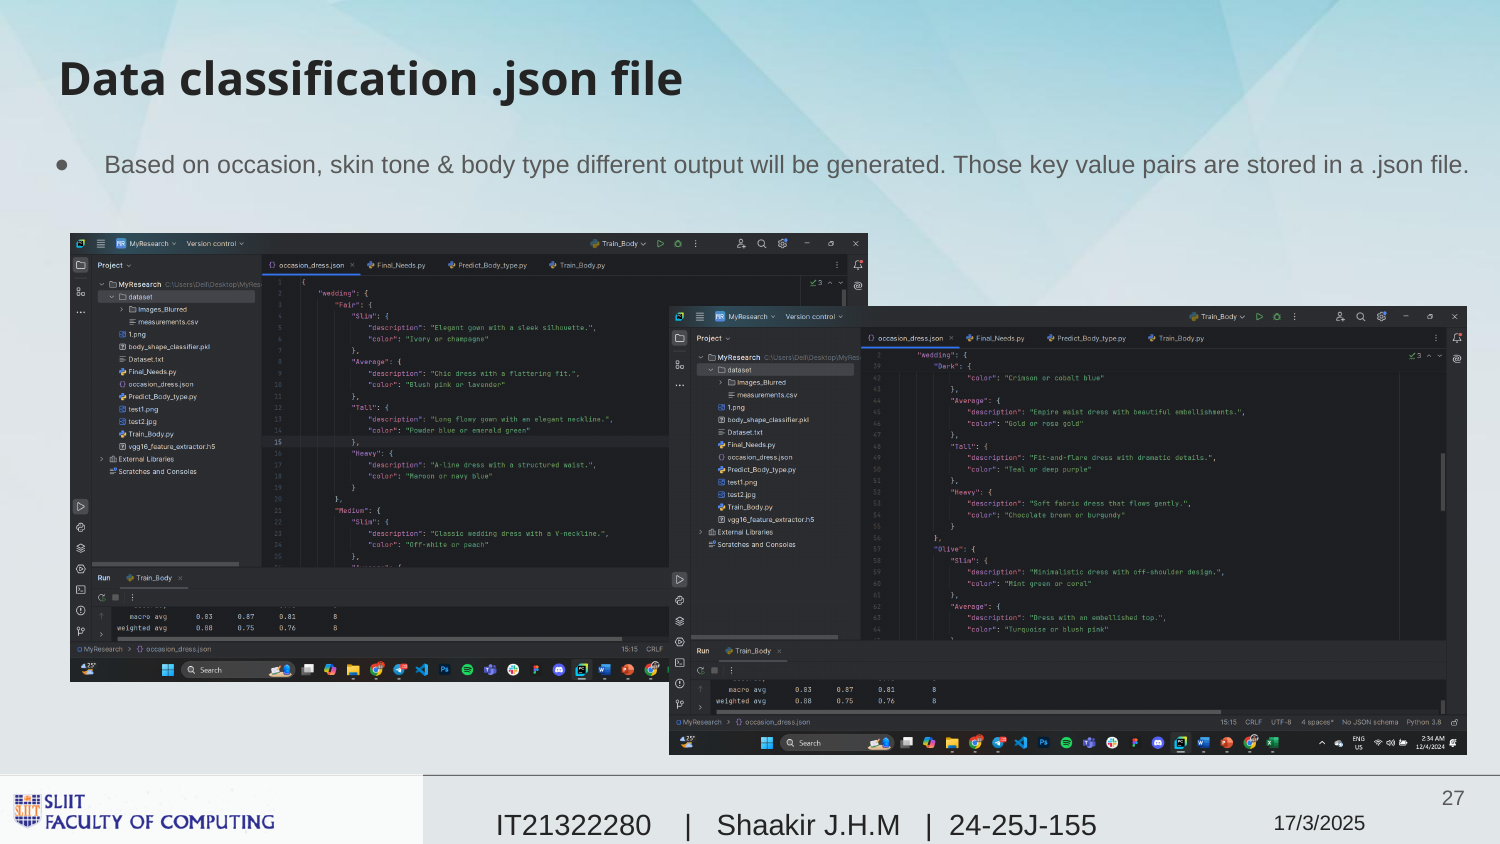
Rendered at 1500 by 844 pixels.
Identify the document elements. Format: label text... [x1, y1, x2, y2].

picture [0, 0, 1500, 844]
slide_number ‹#› [1389, 764, 1480, 830]
text_box Data classification .json file [58, 33, 837, 106]
text_box Based on occasion, skin tone & body type different output will be generated. Those key value pairs are stored in a .json file. [14, 133, 1490, 194]
text_box 17/3/2025 [1254, 802, 1385, 844]
text_box IT21322280 | Shaakir J.H.M | 24-25J-155 [427, 796, 1255, 842]
